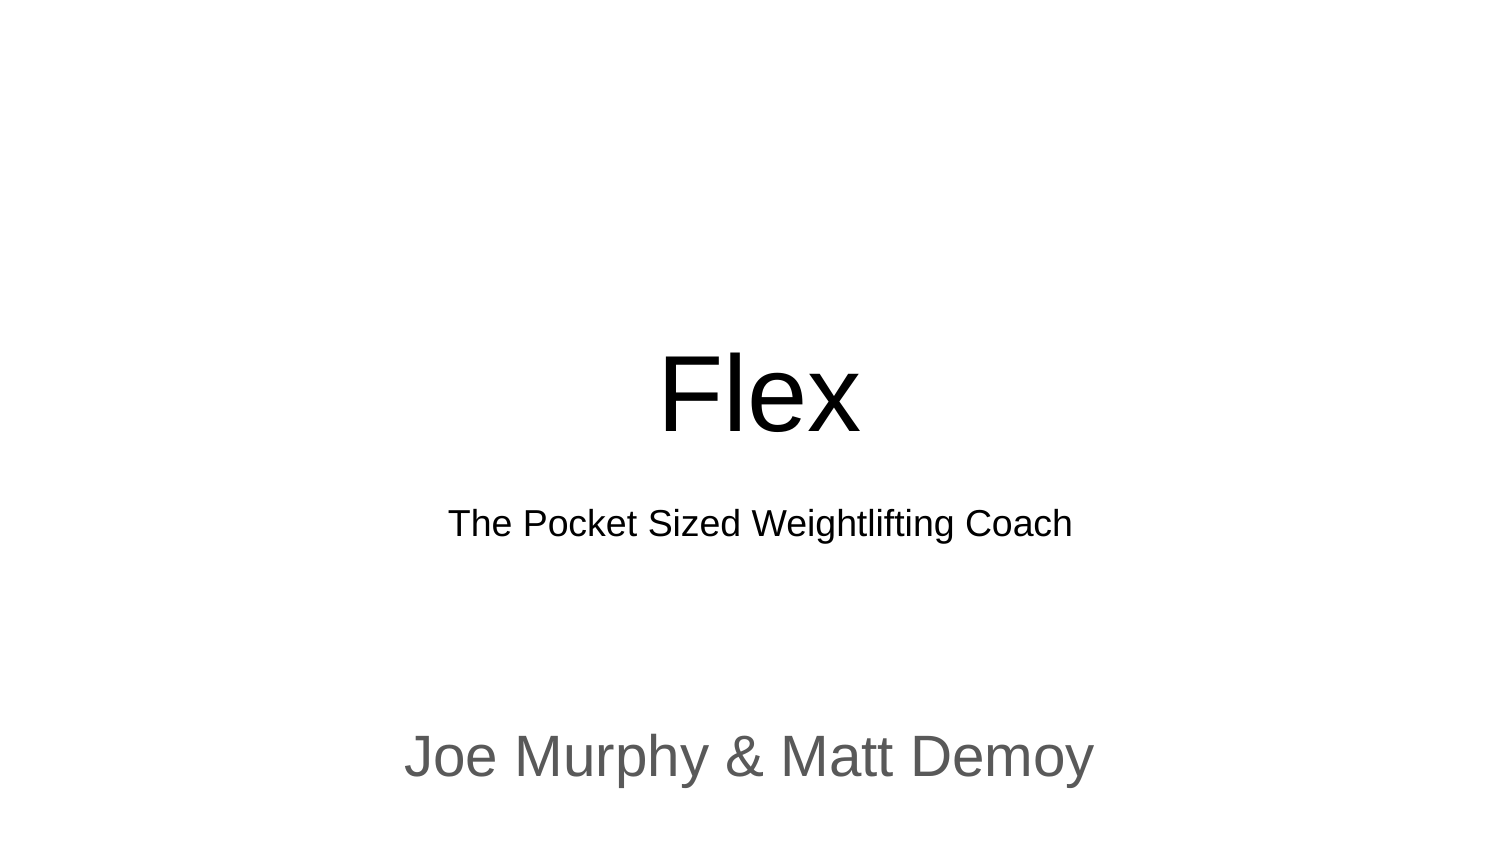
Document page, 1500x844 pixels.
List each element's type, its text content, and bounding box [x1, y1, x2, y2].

subtitle Joe Murphy & Matt Demoy [51, 703, 1449, 834]
text_box The Pocket Sized Weightlifting Coach [432, 484, 1134, 613]
title Flex [60, 305, 1459, 469]
